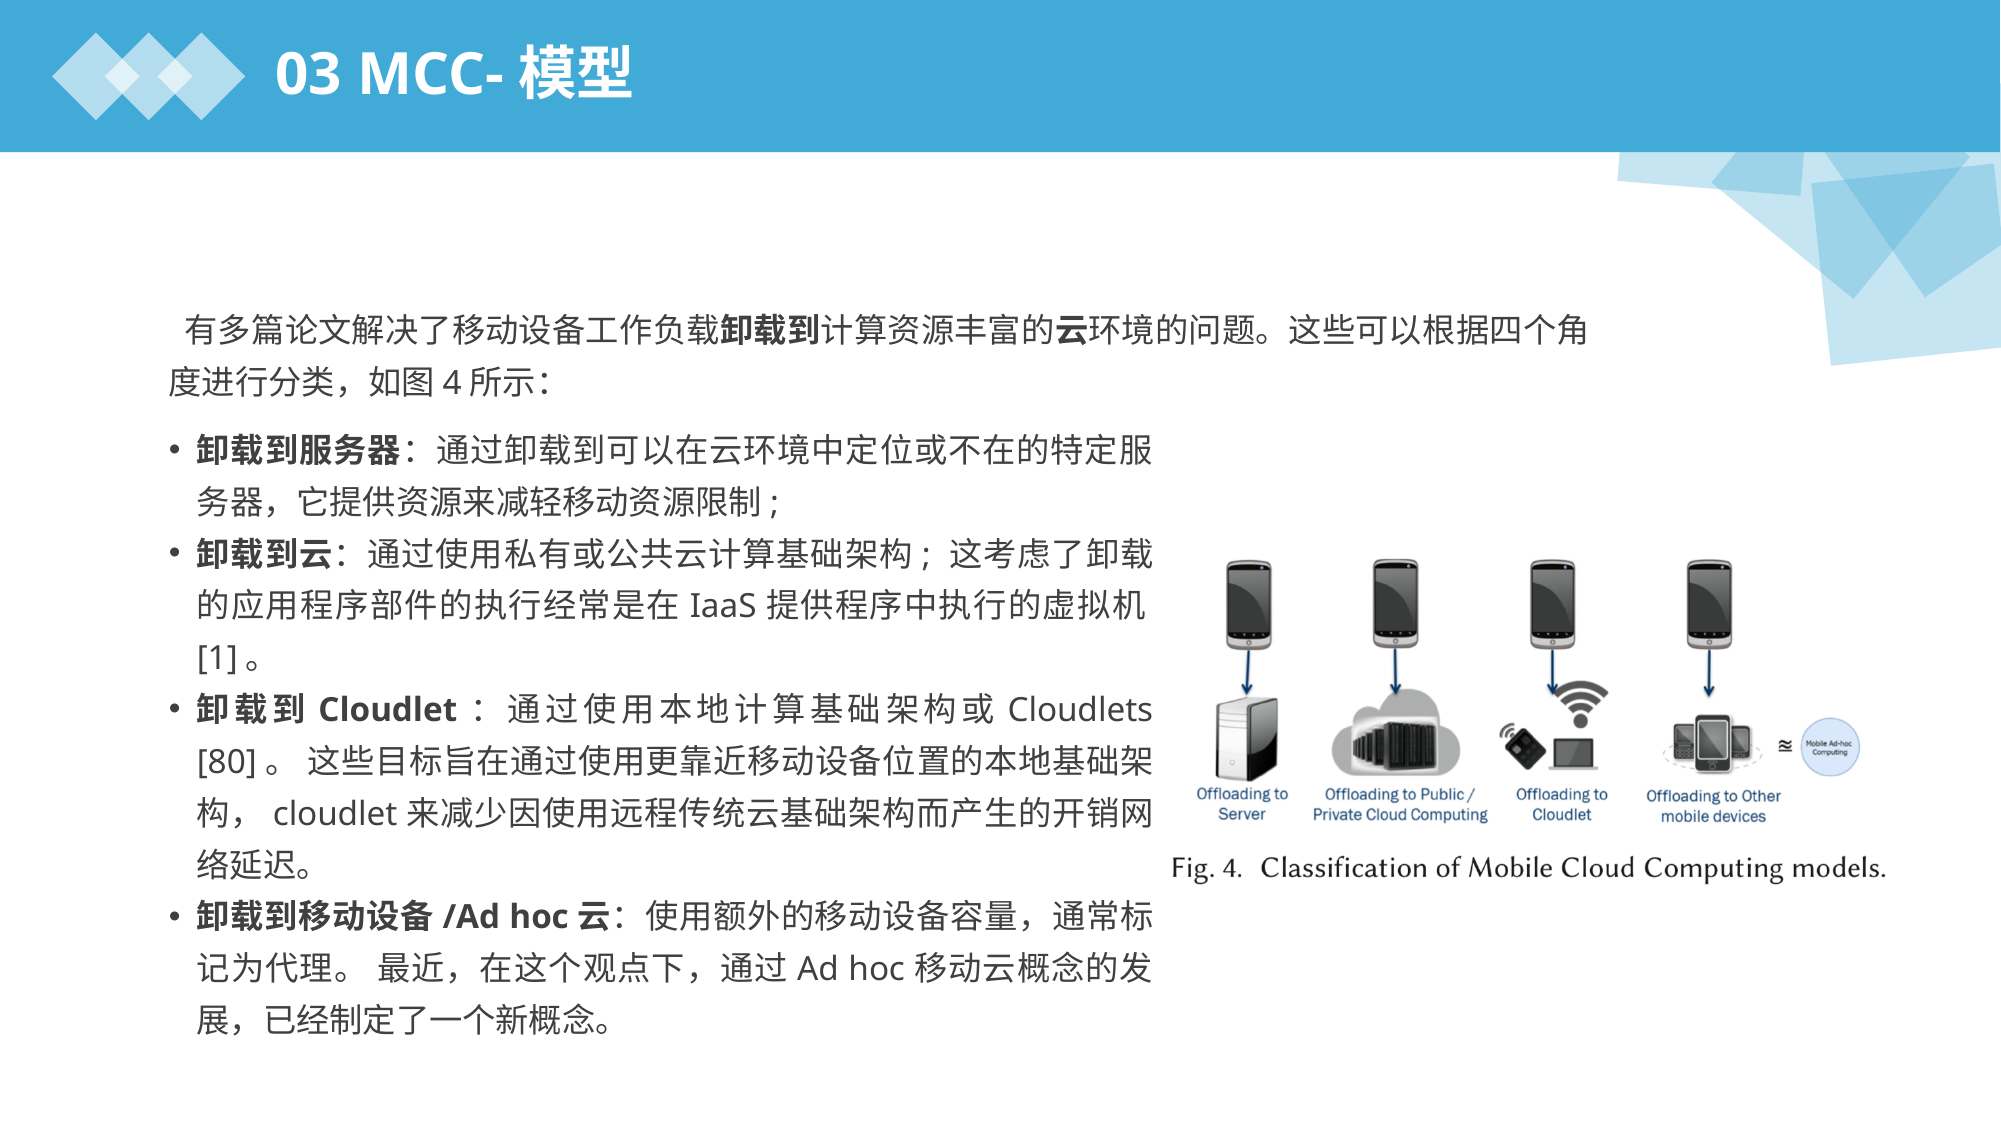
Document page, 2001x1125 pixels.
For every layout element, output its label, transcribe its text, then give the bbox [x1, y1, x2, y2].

picture [1119, 512, 1949, 896]
text_box 有多篇论文解决了移动设备工作负载卸载到计算资源丰富的云环境的问题。这些可以根据四个角度进行分类，如图4所示： [153, 289, 1605, 409]
text_box 卸载到服务器：通过卸载到可以在云环境中定位或不在的特定服务器，它提供资源来减轻移动资源限制; 卸载到云：通过使用私有或公共云计算基础架构; 这考虑了卸载的应用程序部件的执行经常是在IaaS提供程序中执行的虚拟机[1]。 卸载到Cloudlet：通过使用本地计算基础架构或Cloudlets [80]。 这些目标旨在通过使用更靠近移动设备位置的本地基础架构，cloudlet来减少因使用远程传统云基础架构而产生的开销网络延迟。 卸载到移动设备/Ad hoc云：使用额外的移动设备容量，通常标记为代理。 最近，在这个观点下，通过Ad hoc移动云概念的发展，已经制定了一个新概念。 [153, 409, 1169, 1047]
list 03 MCC-模型 [260, 24, 1903, 127]
